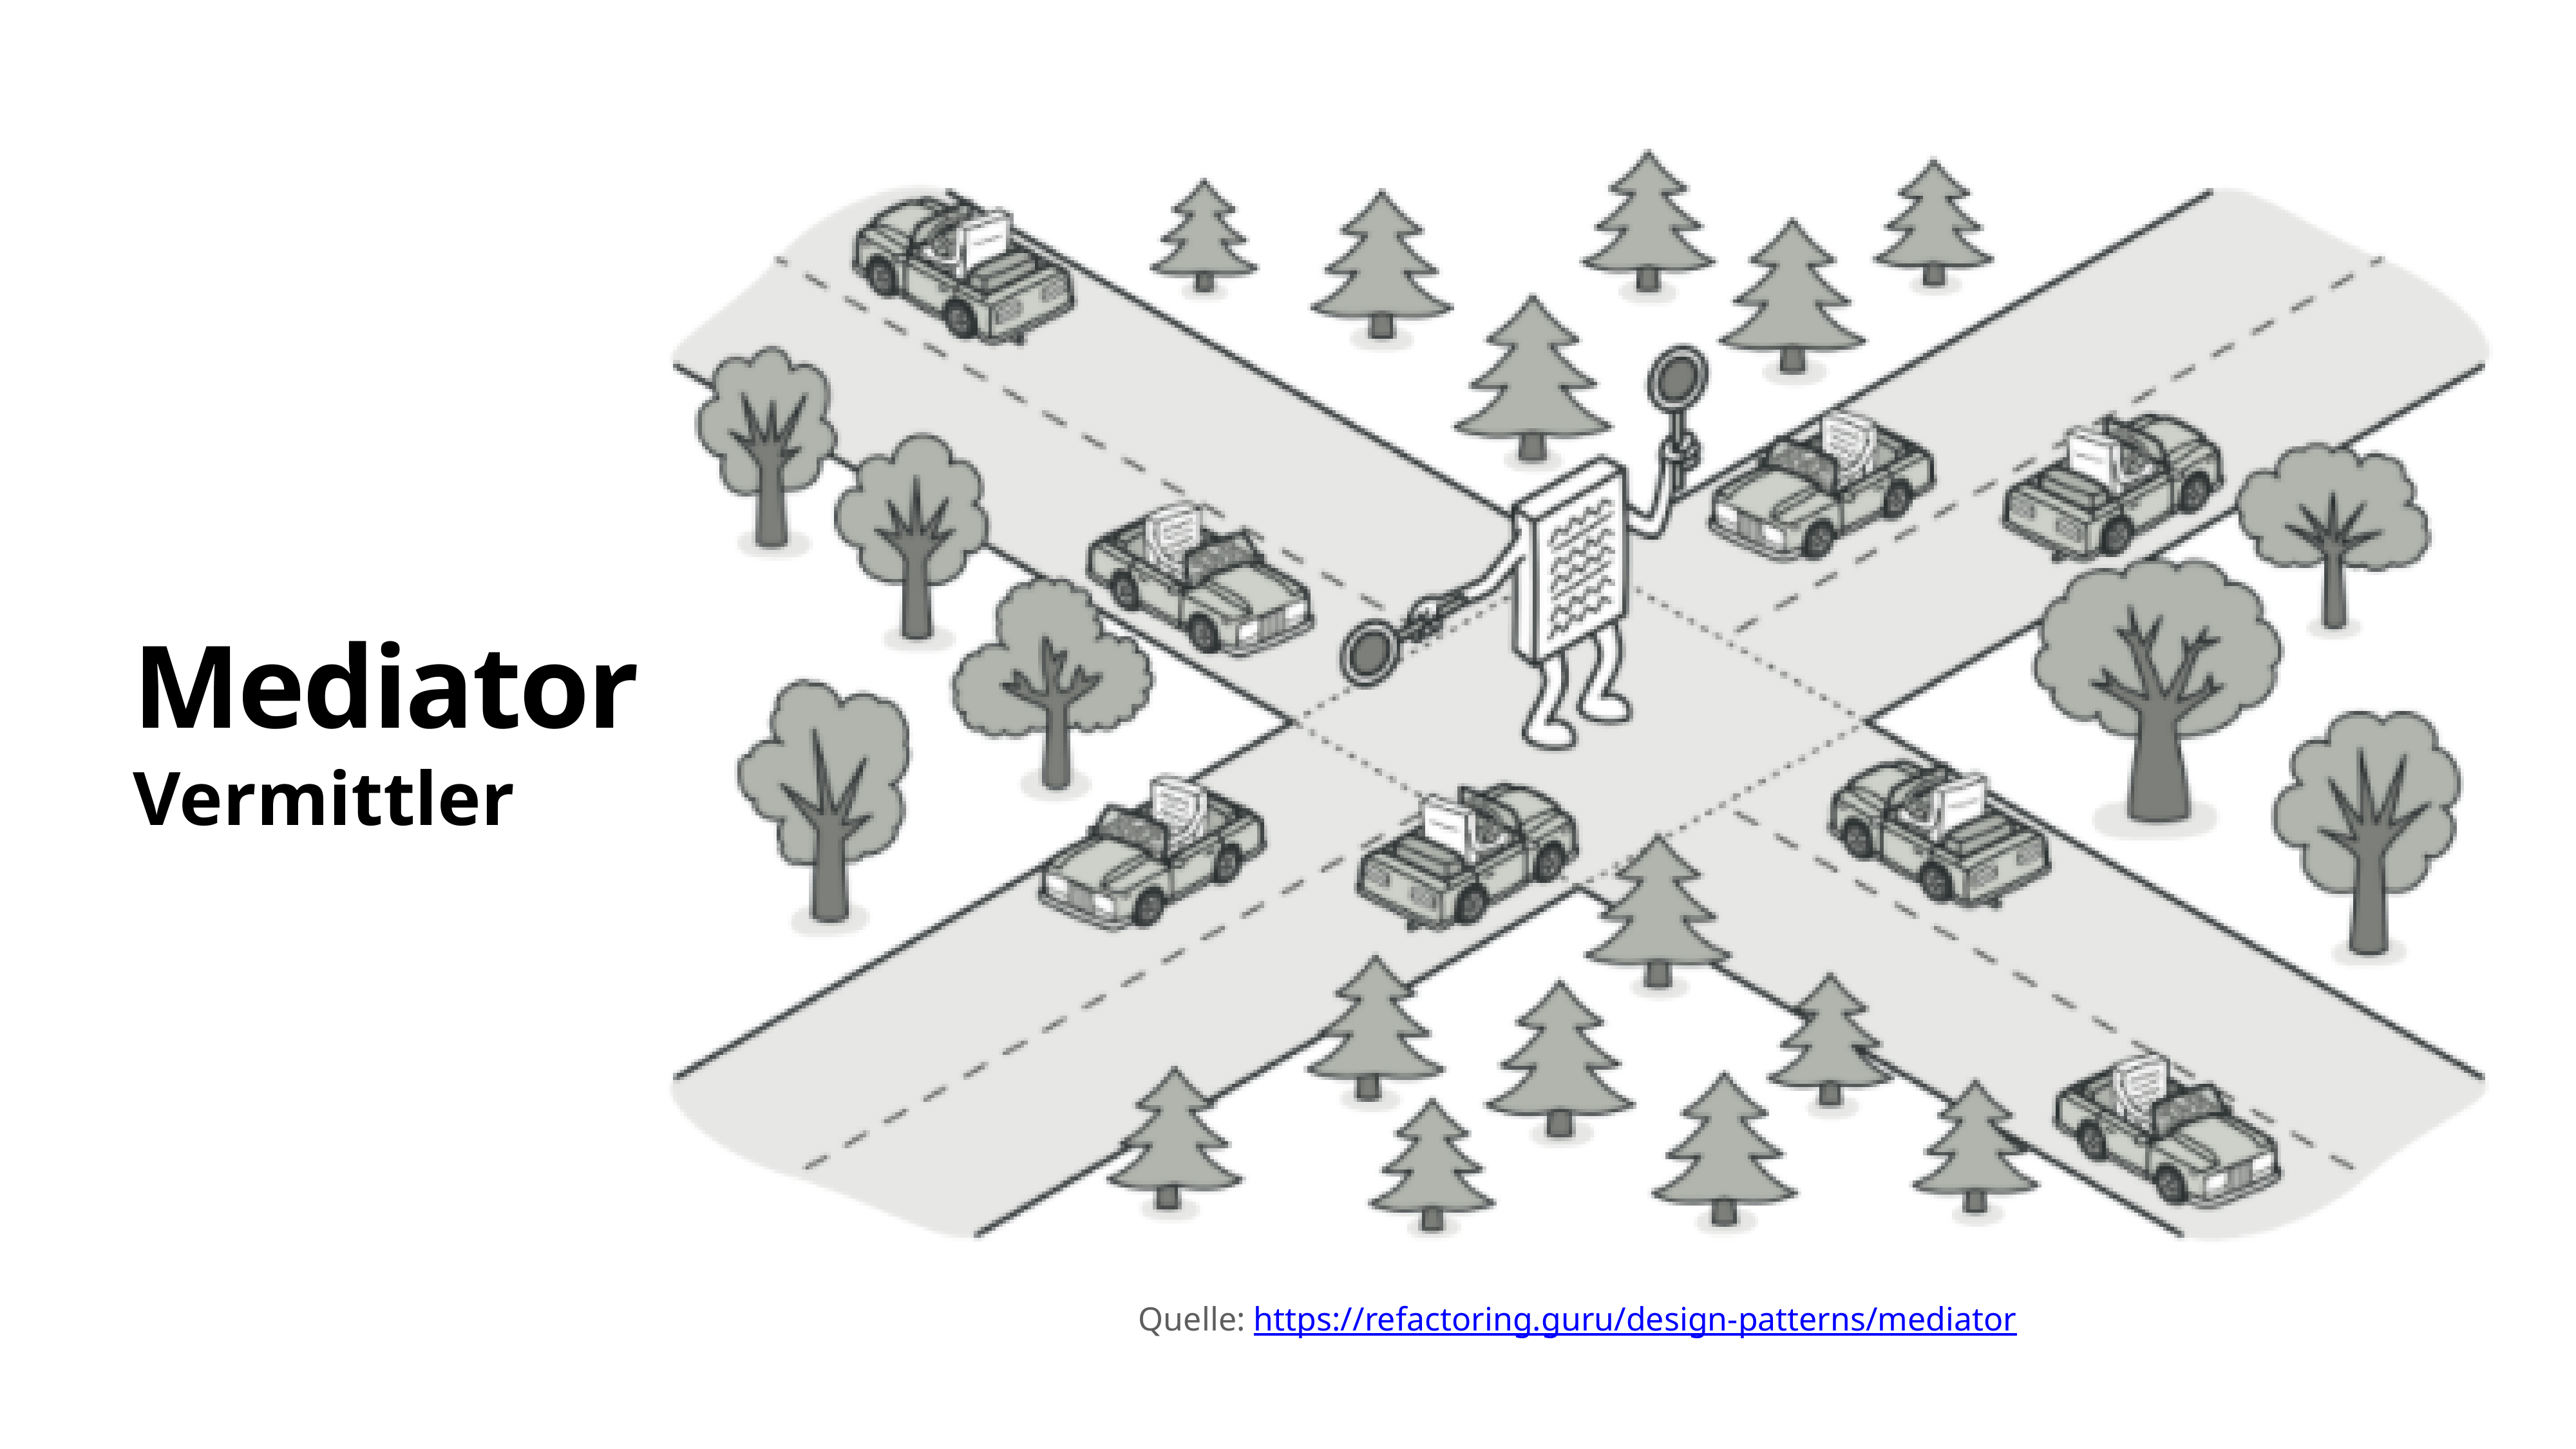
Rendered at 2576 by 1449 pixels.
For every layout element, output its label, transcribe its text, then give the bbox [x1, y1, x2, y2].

list Vermittler [127, 745, 1161, 1316]
text_box Quelle: https://refactoring.guru/design-patterns/mediator [1133, 1293, 2023, 1348]
picture [638, 131, 2518, 1267]
title Mediator [127, 133, 638, 745]
